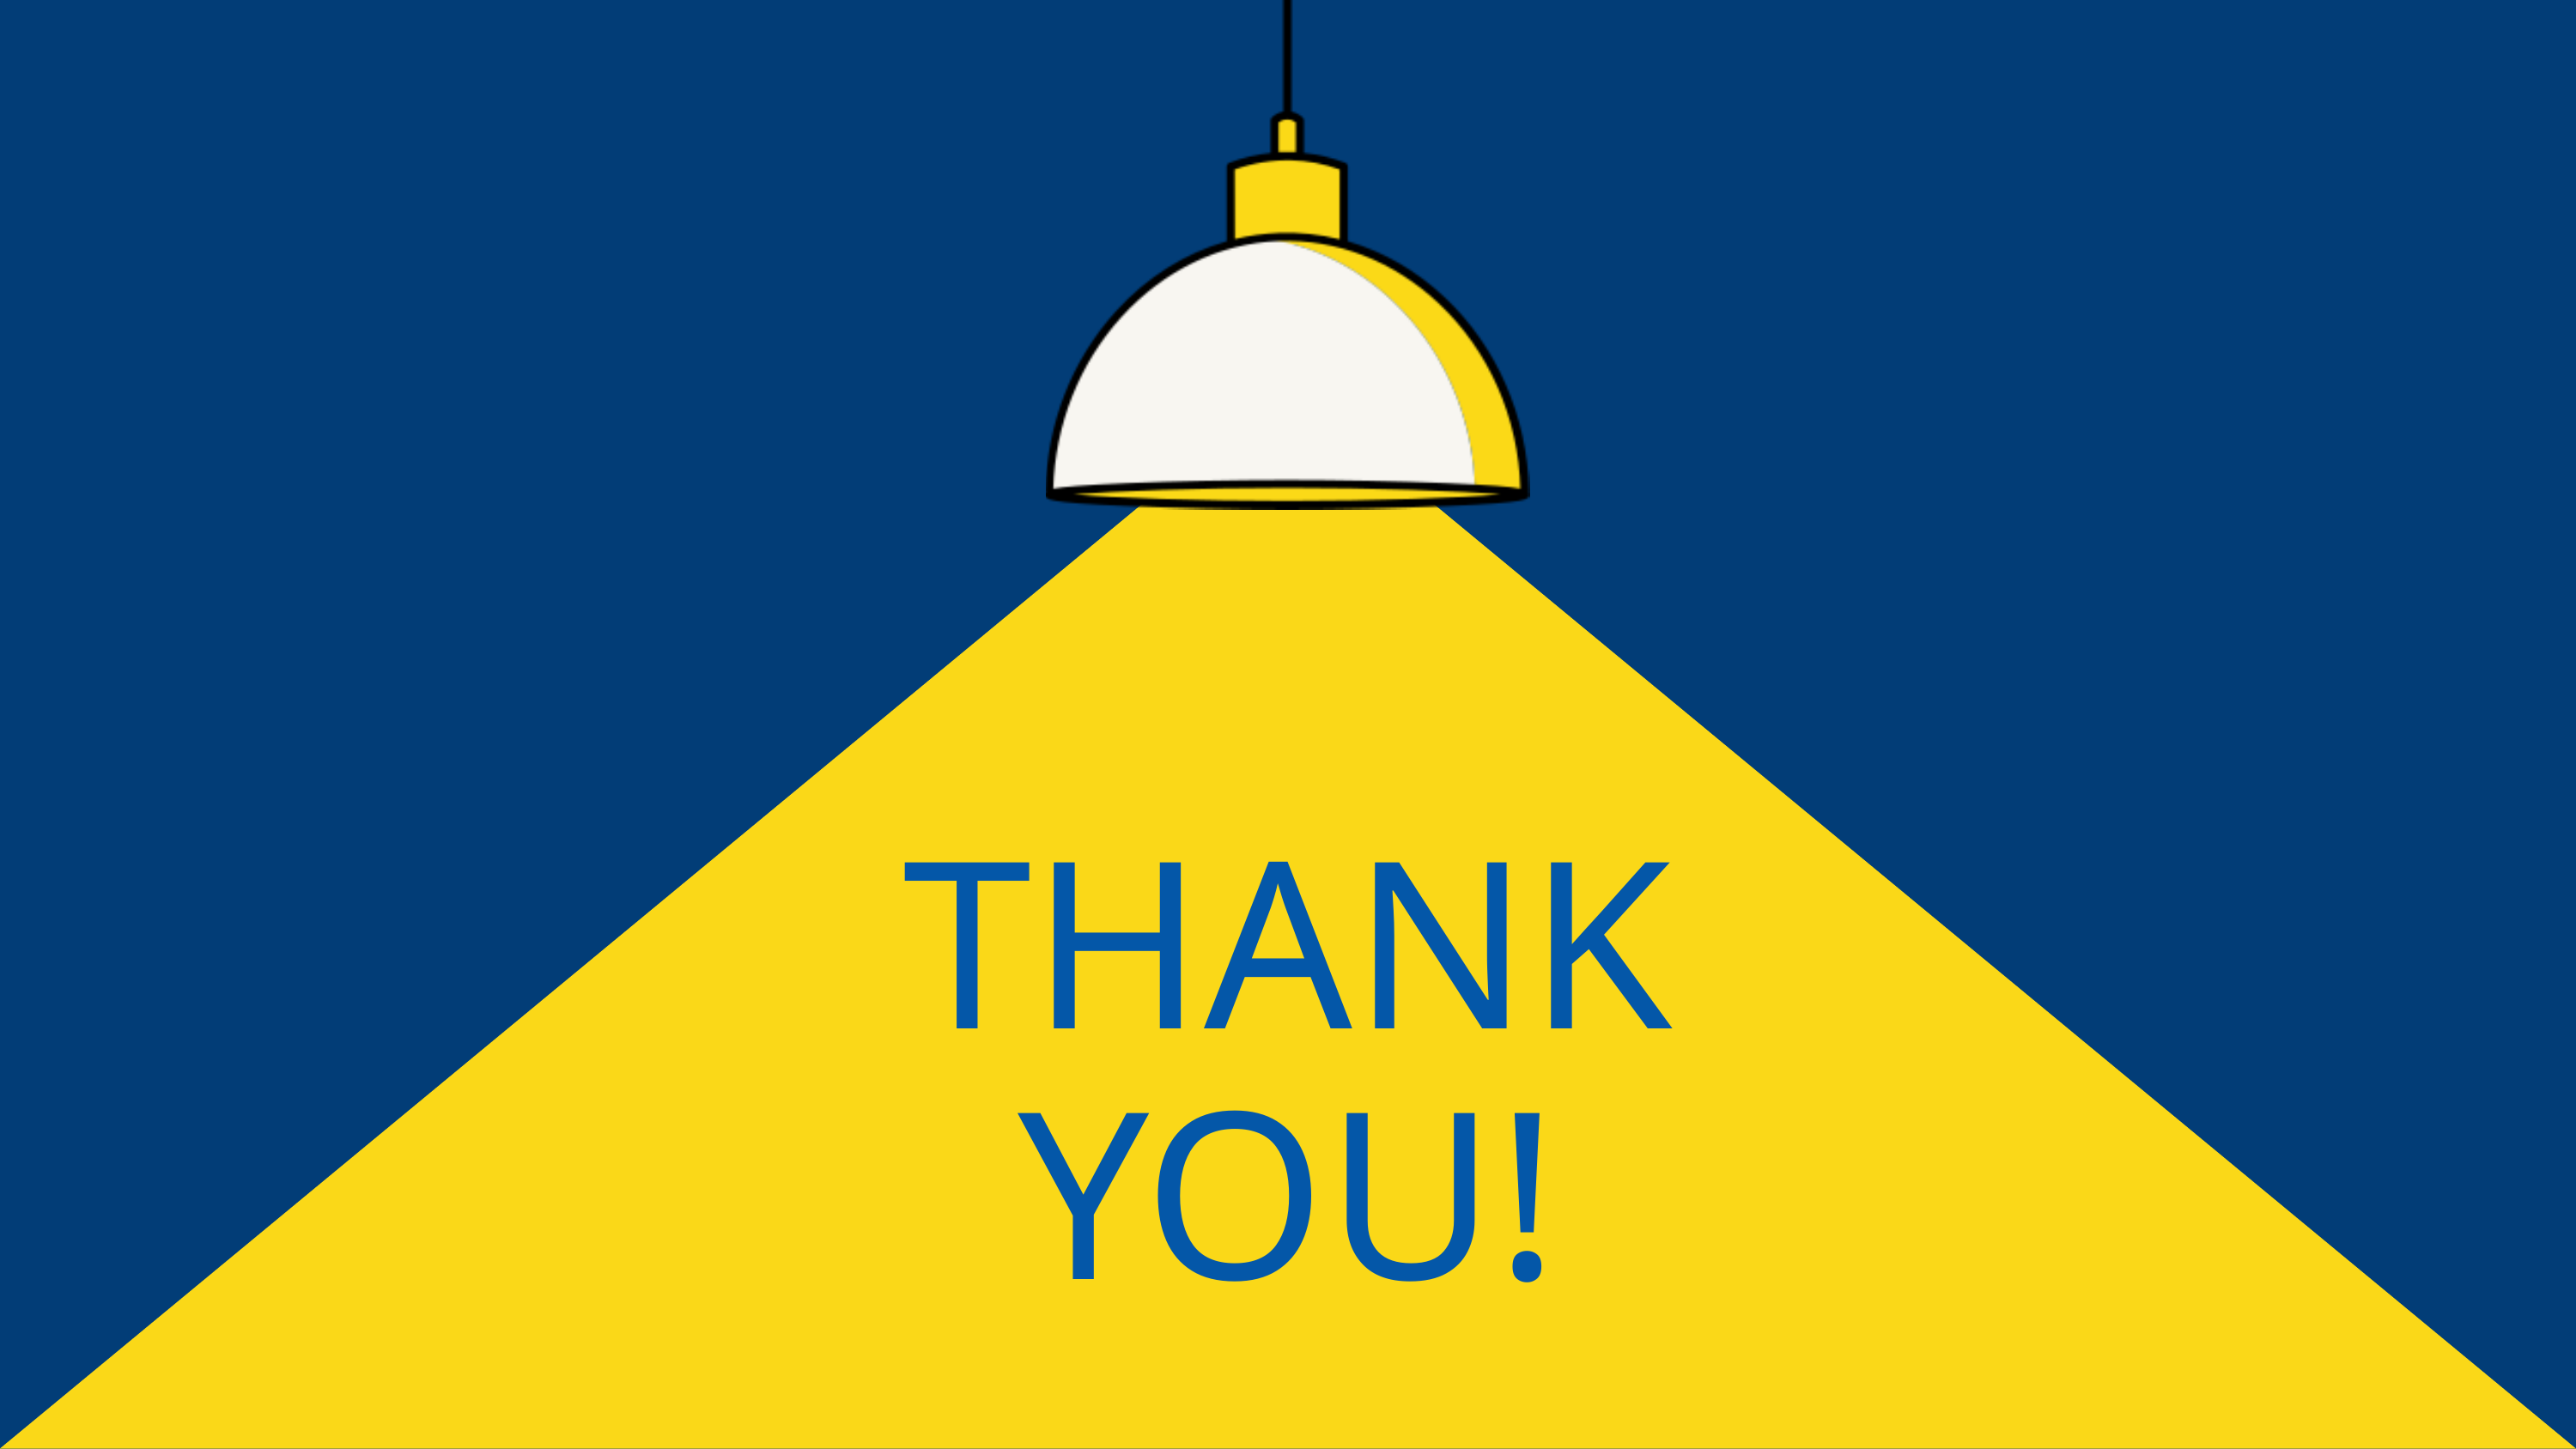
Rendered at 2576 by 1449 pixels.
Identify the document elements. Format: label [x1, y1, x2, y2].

text_box [0, 0, 2576, 1449]
